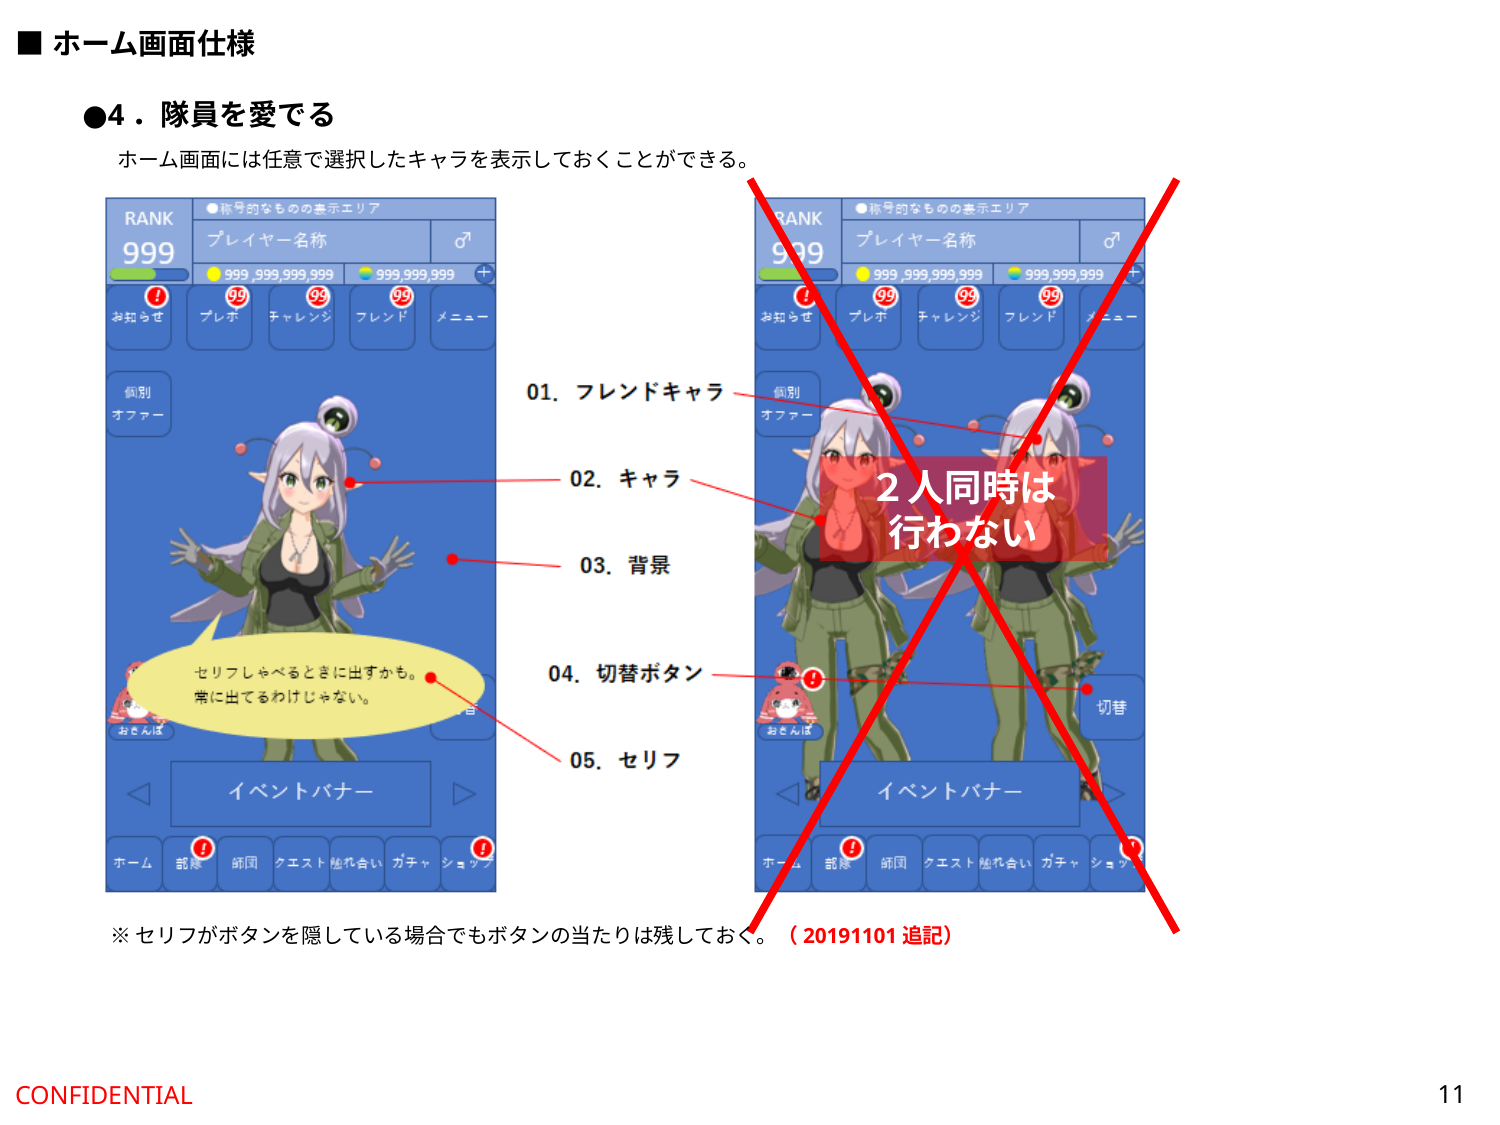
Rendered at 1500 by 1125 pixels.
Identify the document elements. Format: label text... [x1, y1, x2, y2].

text_box ※セリフがボタンを隠している場合でもボタンの当たりは残しておく。（20191101追記） [95, 915, 980, 956]
text_box ●4．隊員を愛でる [67, 88, 352, 139]
text_box ホーム画面には任意で選択したキャラを表示しておくことができる。 [102, 138, 774, 179]
text_box ■ホーム画面仕様 [1, 17, 271, 68]
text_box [749, 179, 1177, 933]
footer CONFIDENTIAL [0, 1065, 507, 1125]
slide_number 11 [1143, 1065, 1482, 1125]
picture [97, 189, 749, 904]
